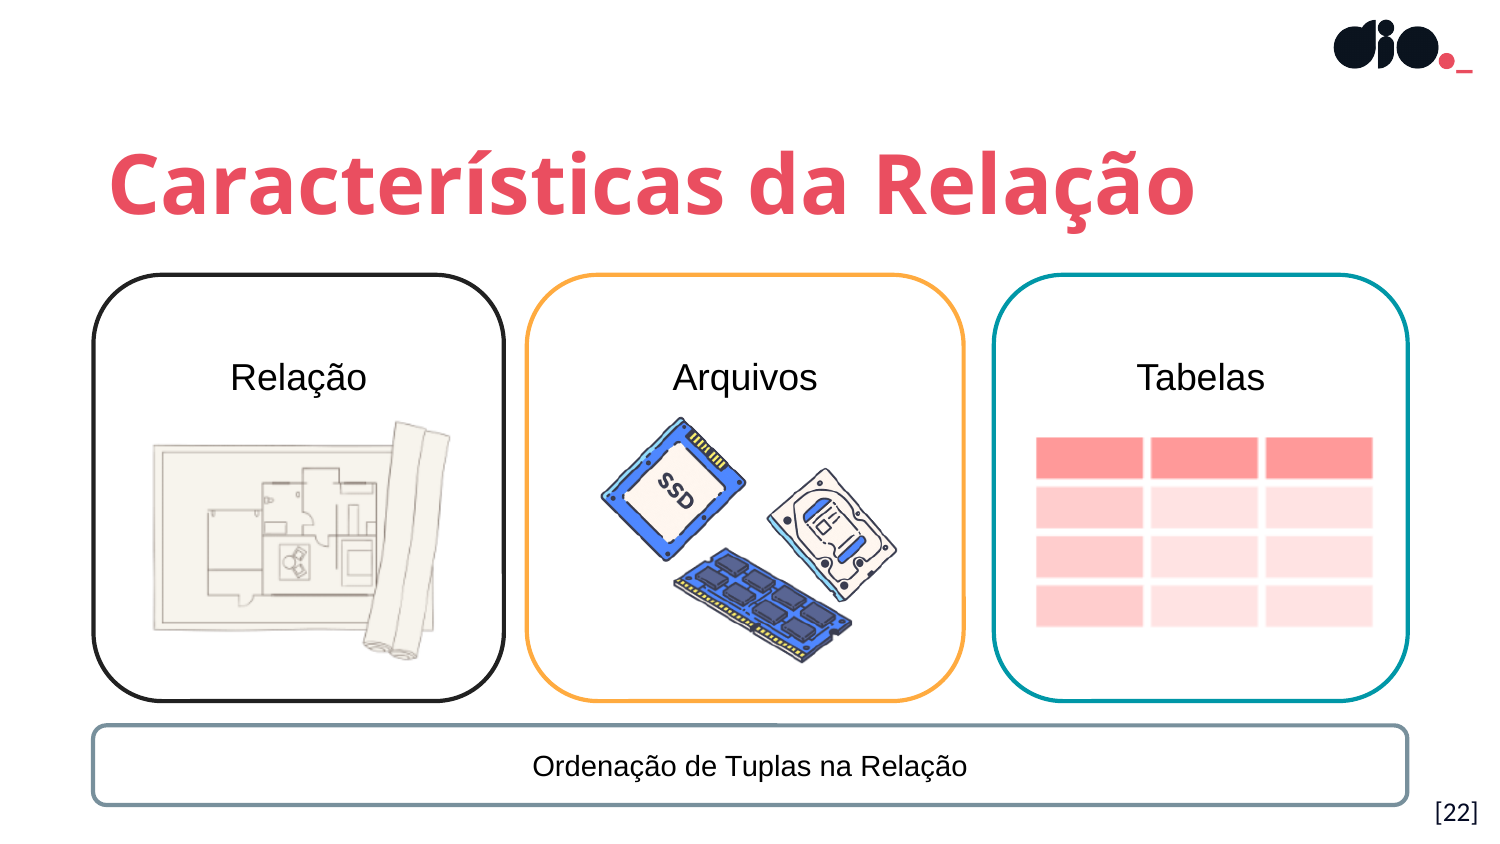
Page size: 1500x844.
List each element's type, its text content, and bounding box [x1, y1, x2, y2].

slide_number [22] [1403, 779, 1494, 844]
picture [1024, 422, 1392, 637]
text_box Relação [91, 272, 506, 704]
picture [136, 404, 460, 669]
text_box Arquivos [524, 272, 966, 704]
text_box Tabelas [991, 272, 1410, 704]
picture [1333, 19, 1473, 74]
text_box Características da Relação [92, 104, 1408, 243]
text_box Ordenação de Tuplas na Relação [90, 723, 1410, 808]
picture [597, 403, 903, 669]
